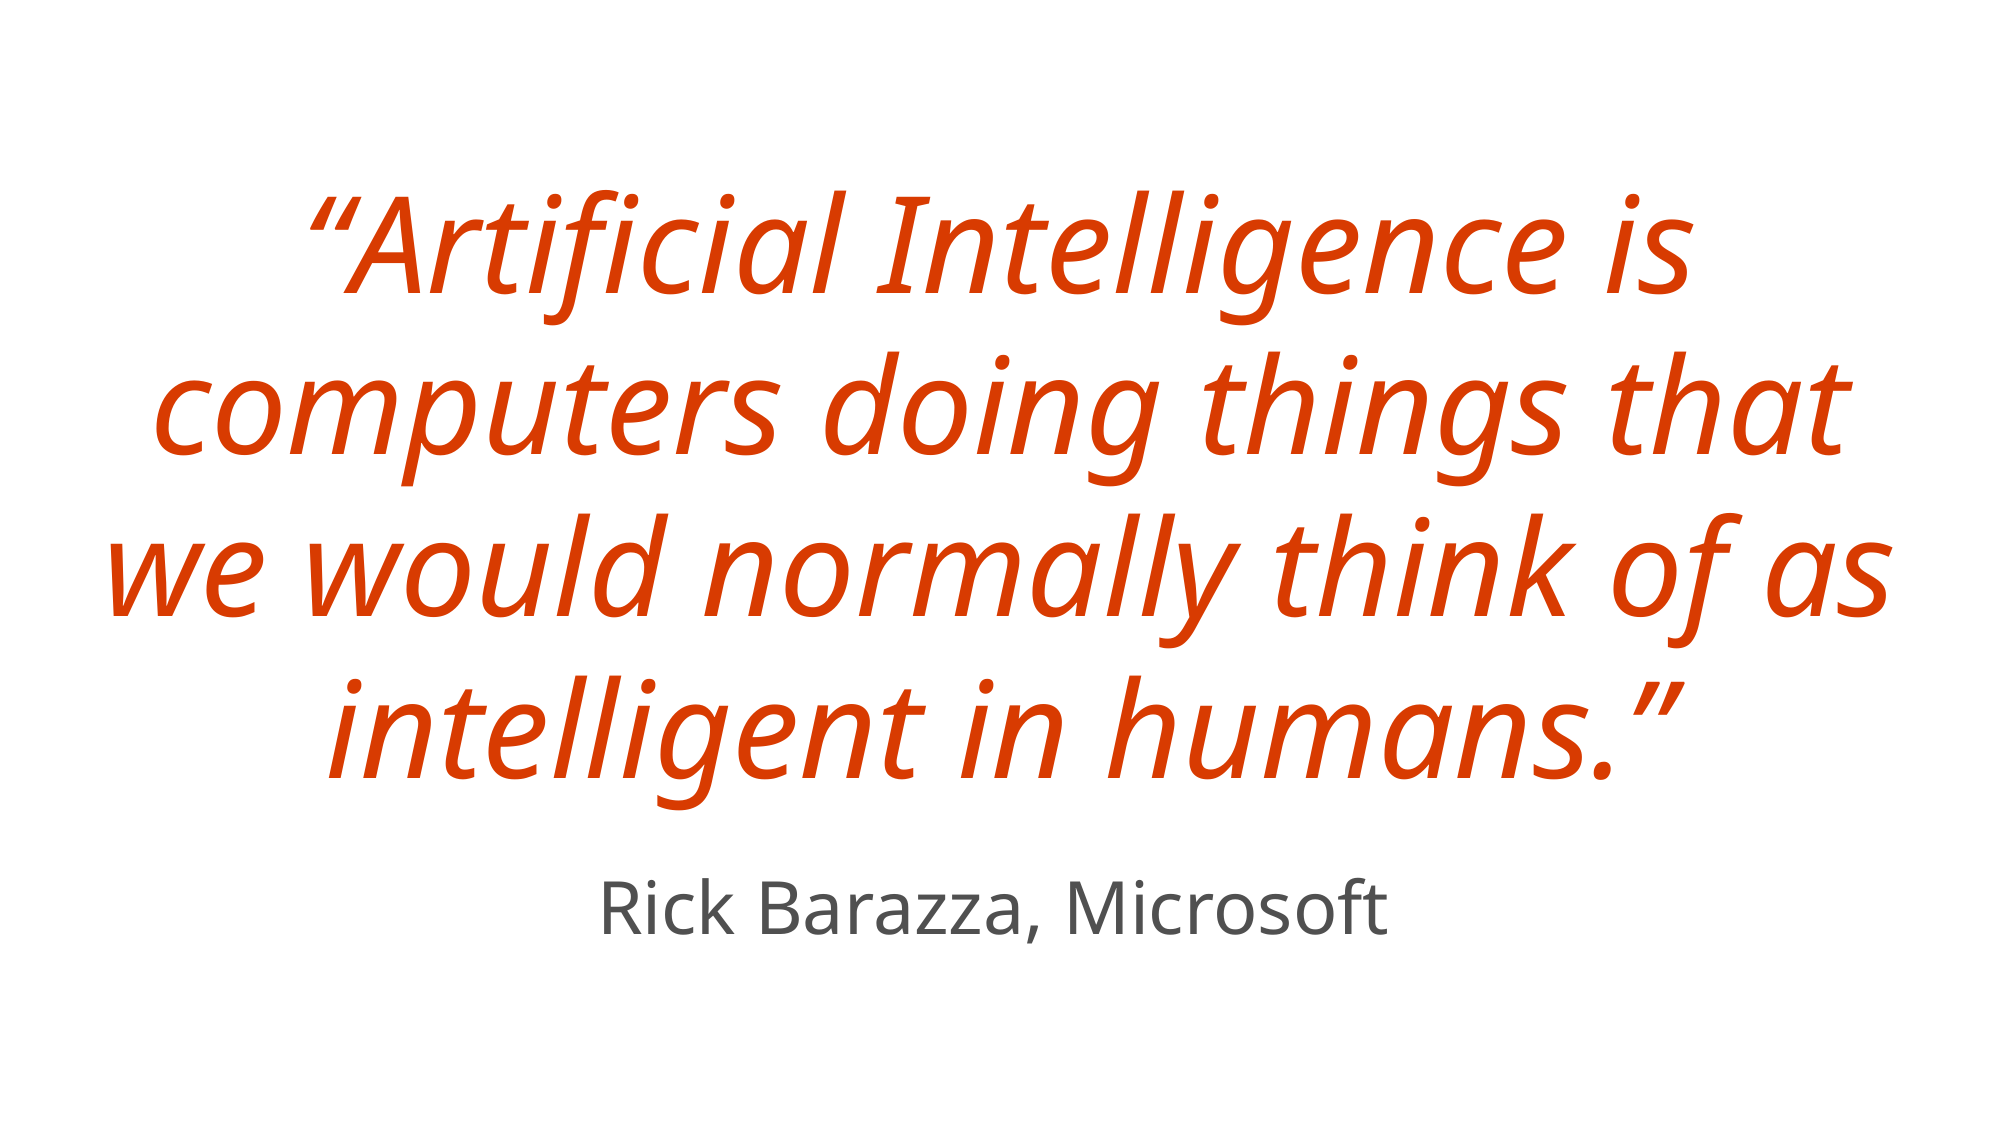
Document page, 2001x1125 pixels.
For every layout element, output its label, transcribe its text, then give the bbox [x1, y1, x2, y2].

text_box Rick Barazza, Microsoft [573, 856, 1613, 966]
text_box “Artificial Intelligence is computers doing things that we would normally think of as intelligent in humans.” [58, 150, 1941, 820]
